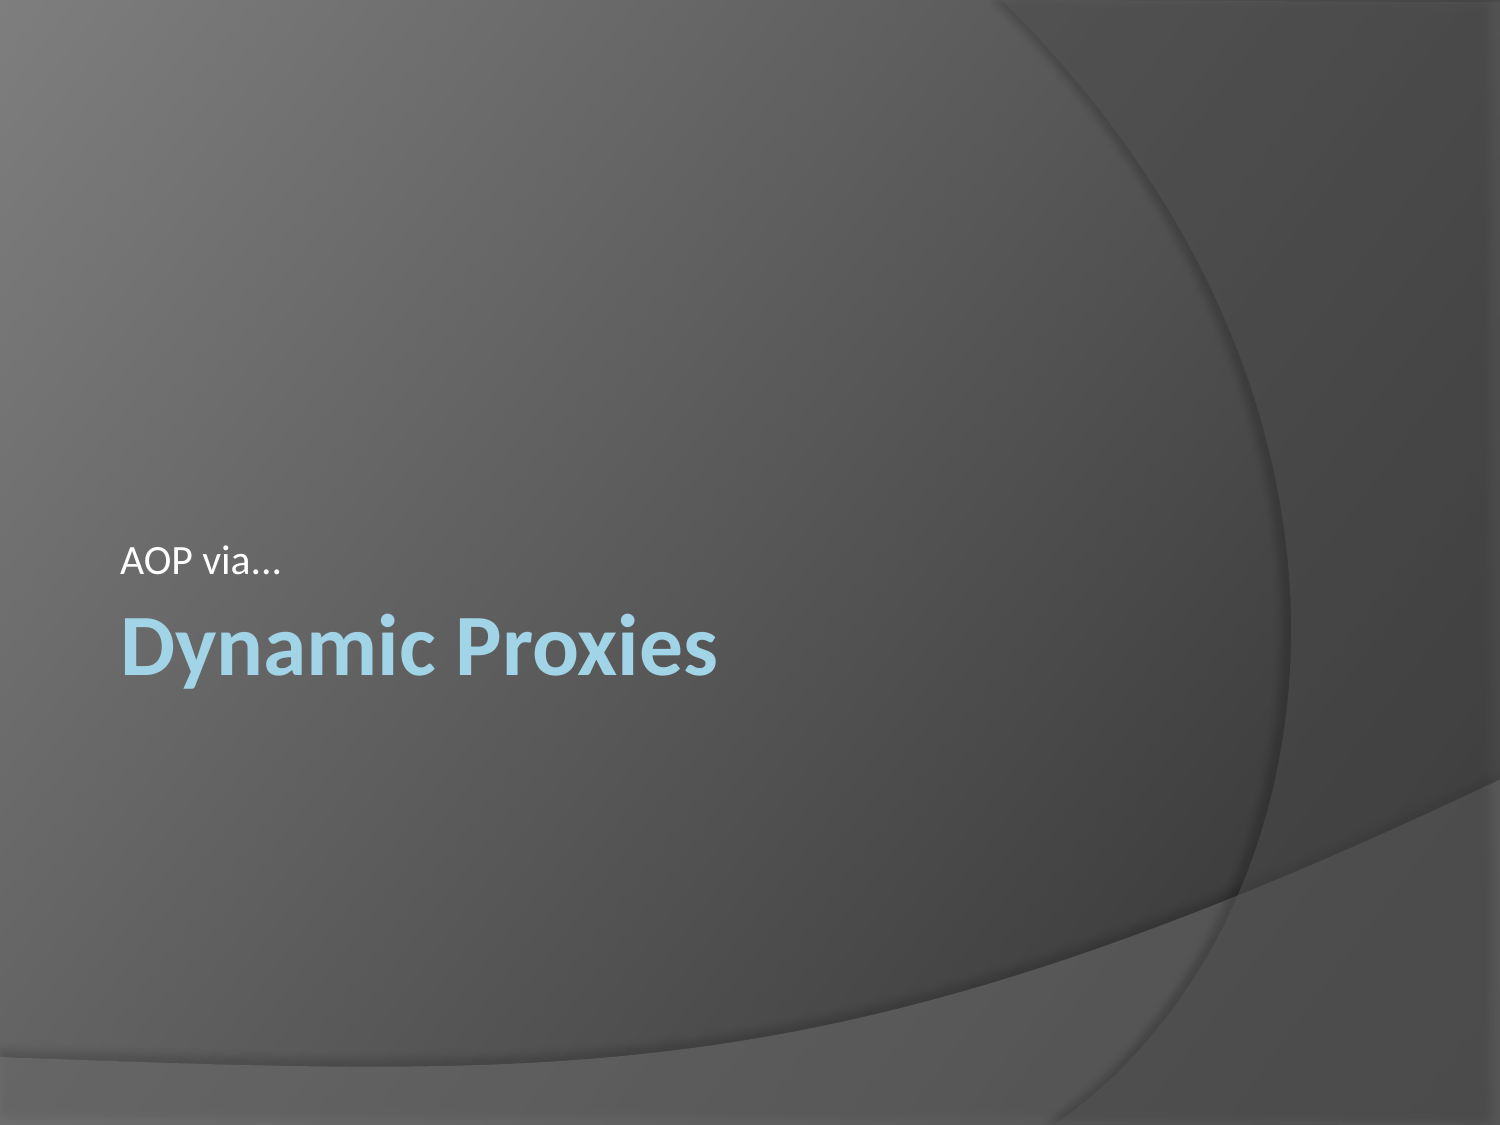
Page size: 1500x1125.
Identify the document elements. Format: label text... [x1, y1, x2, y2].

title Dynamic Proxies [112, 587, 1200, 888]
list AOP via... [112, 407, 1200, 583]
